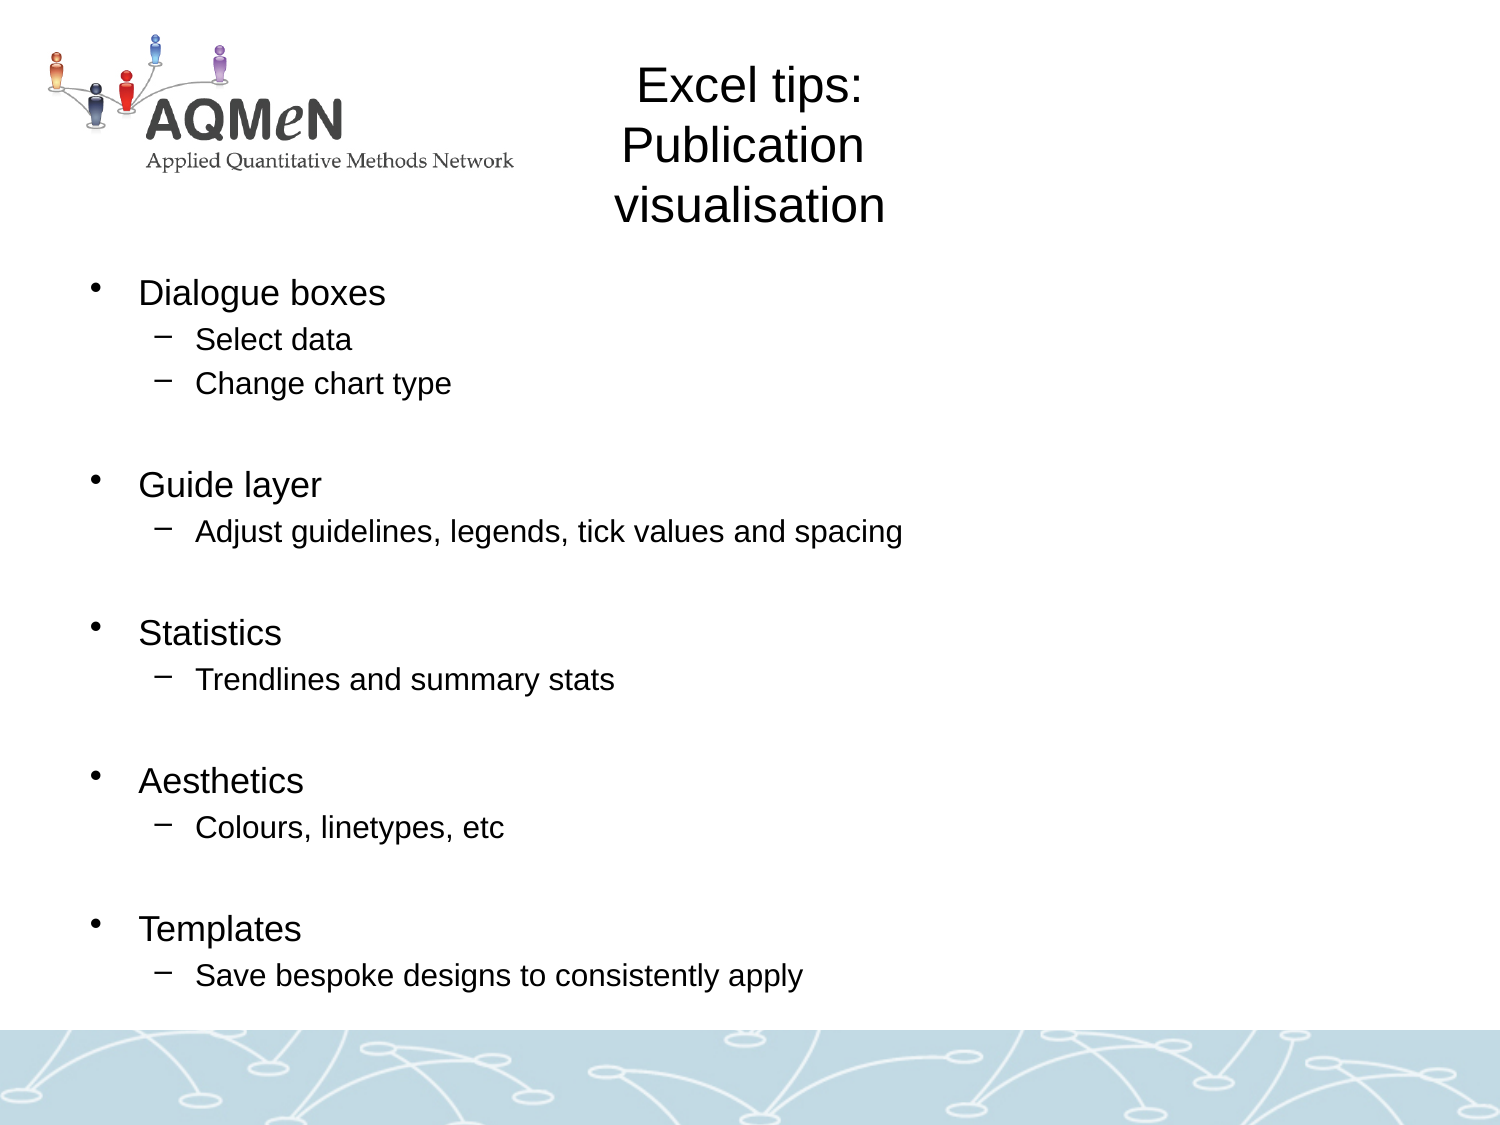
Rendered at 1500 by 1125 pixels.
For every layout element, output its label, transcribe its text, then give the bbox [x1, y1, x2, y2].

list Dialogue boxes Select data Change chart type Guide layer Adjust guidelines, legends, tick values and spacing Statistics Trendlines and summary stats Aesthetics Colours, linetypes, etc Templates Save bespoke designs to consistently apply [75, 262, 1425, 1005]
picture [47, 34, 514, 173]
picture [0, 1030, 1500, 1125]
title Excel tips: Publication visualisation [75, 45, 1425, 233]
